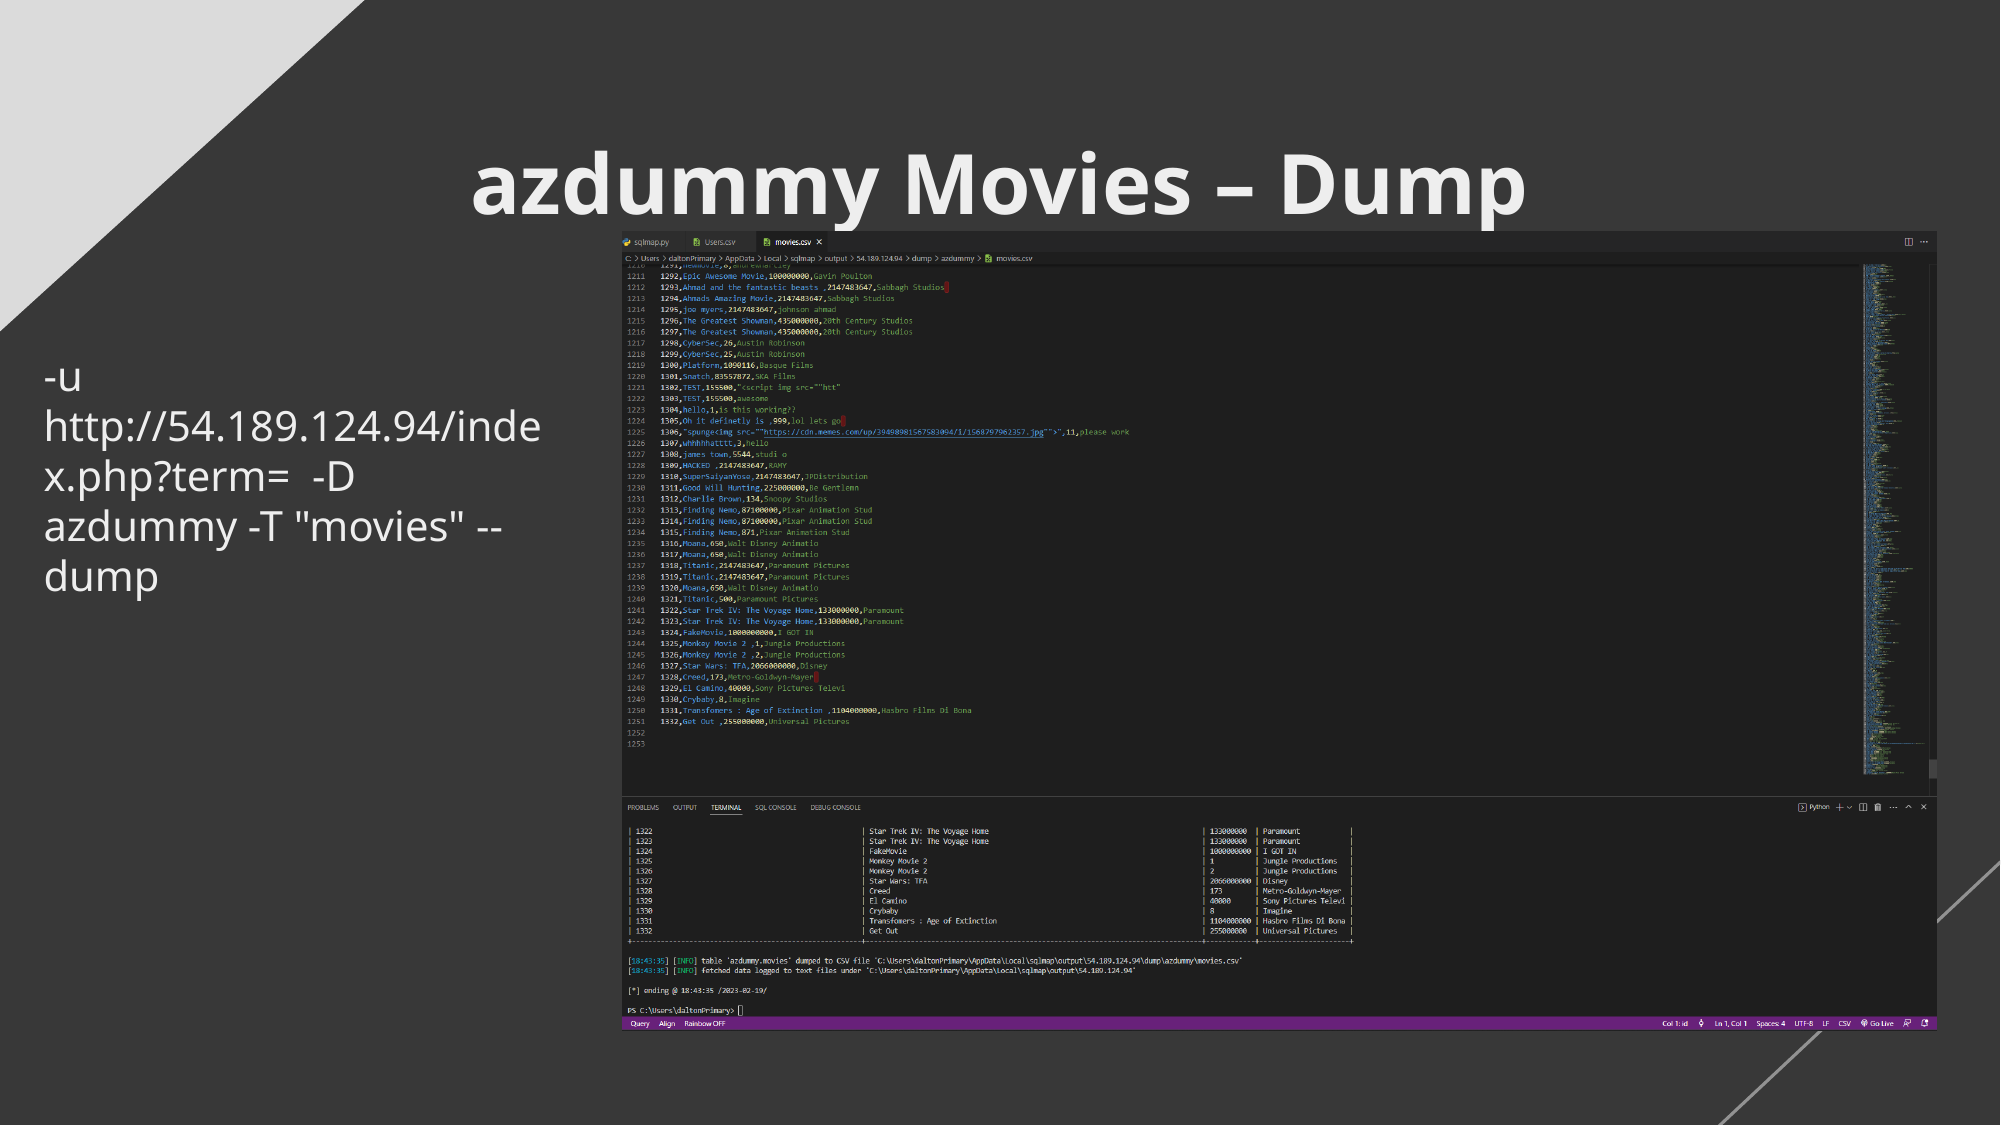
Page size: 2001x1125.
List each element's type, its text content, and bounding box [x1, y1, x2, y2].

text_box [92, 271, 1937, 1094]
title azdummy Movies – Dump [195, 116, 1805, 232]
picture [622, 231, 1937, 1031]
text_box -u http://54.189.124.94/index.php?term= -D azdummy -T "movies" --dump [28, 334, 559, 702]
